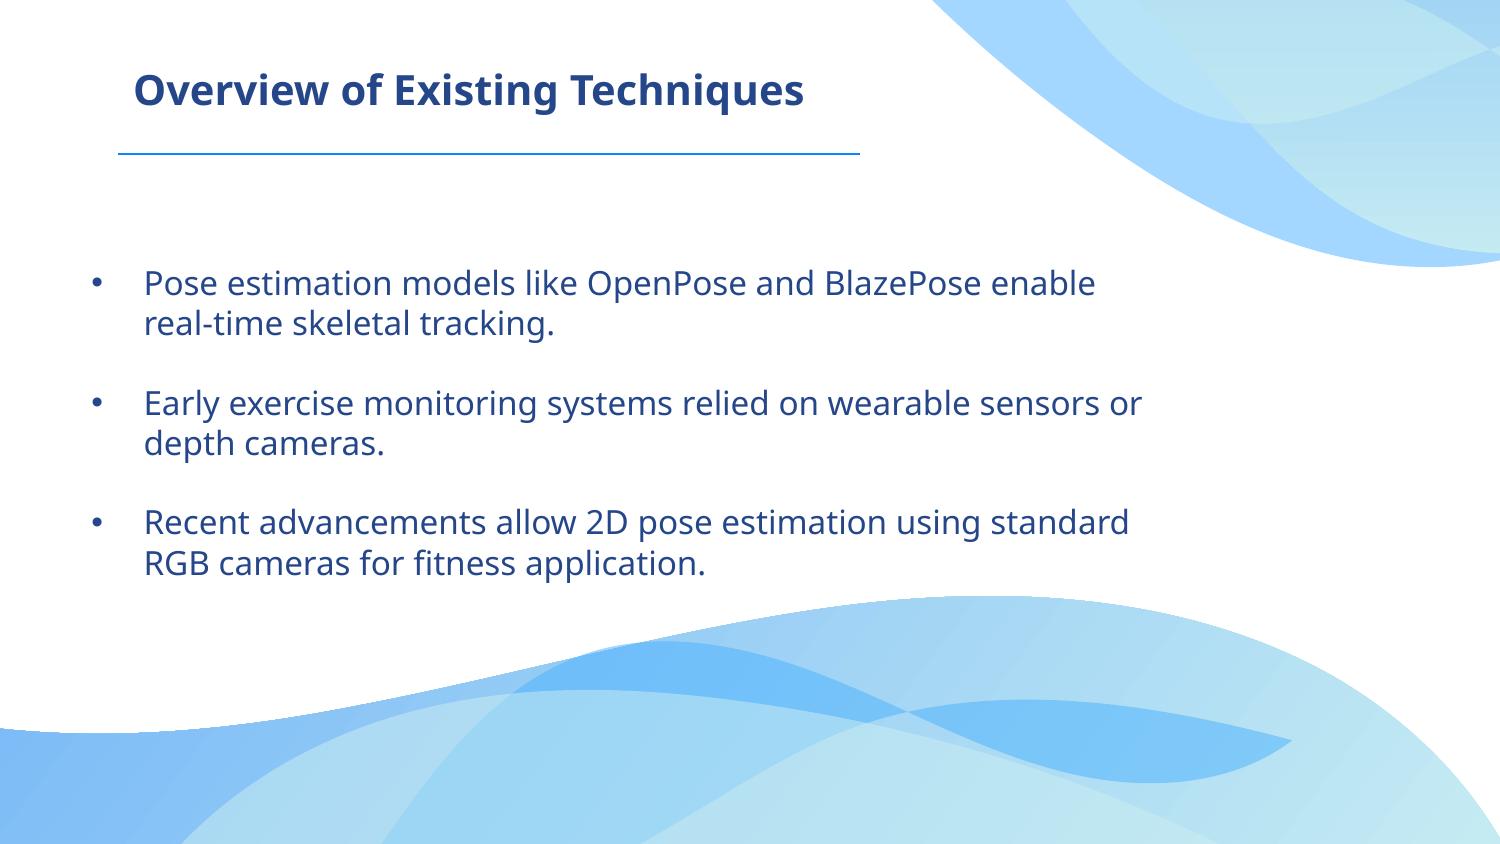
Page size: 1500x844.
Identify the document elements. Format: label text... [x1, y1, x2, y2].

subtitle Pose estimation models like OpenPose and BlazePose enable real-time skeletal tracking. Early exercise monitoring systems relied on wearable sensors or depth cameras. Recent advancements allow 2D pose estimation using standard RGB cameras for fitness application. [53, 221, 1183, 623]
title Overview of Existing Techniques [118, 33, 906, 144]
